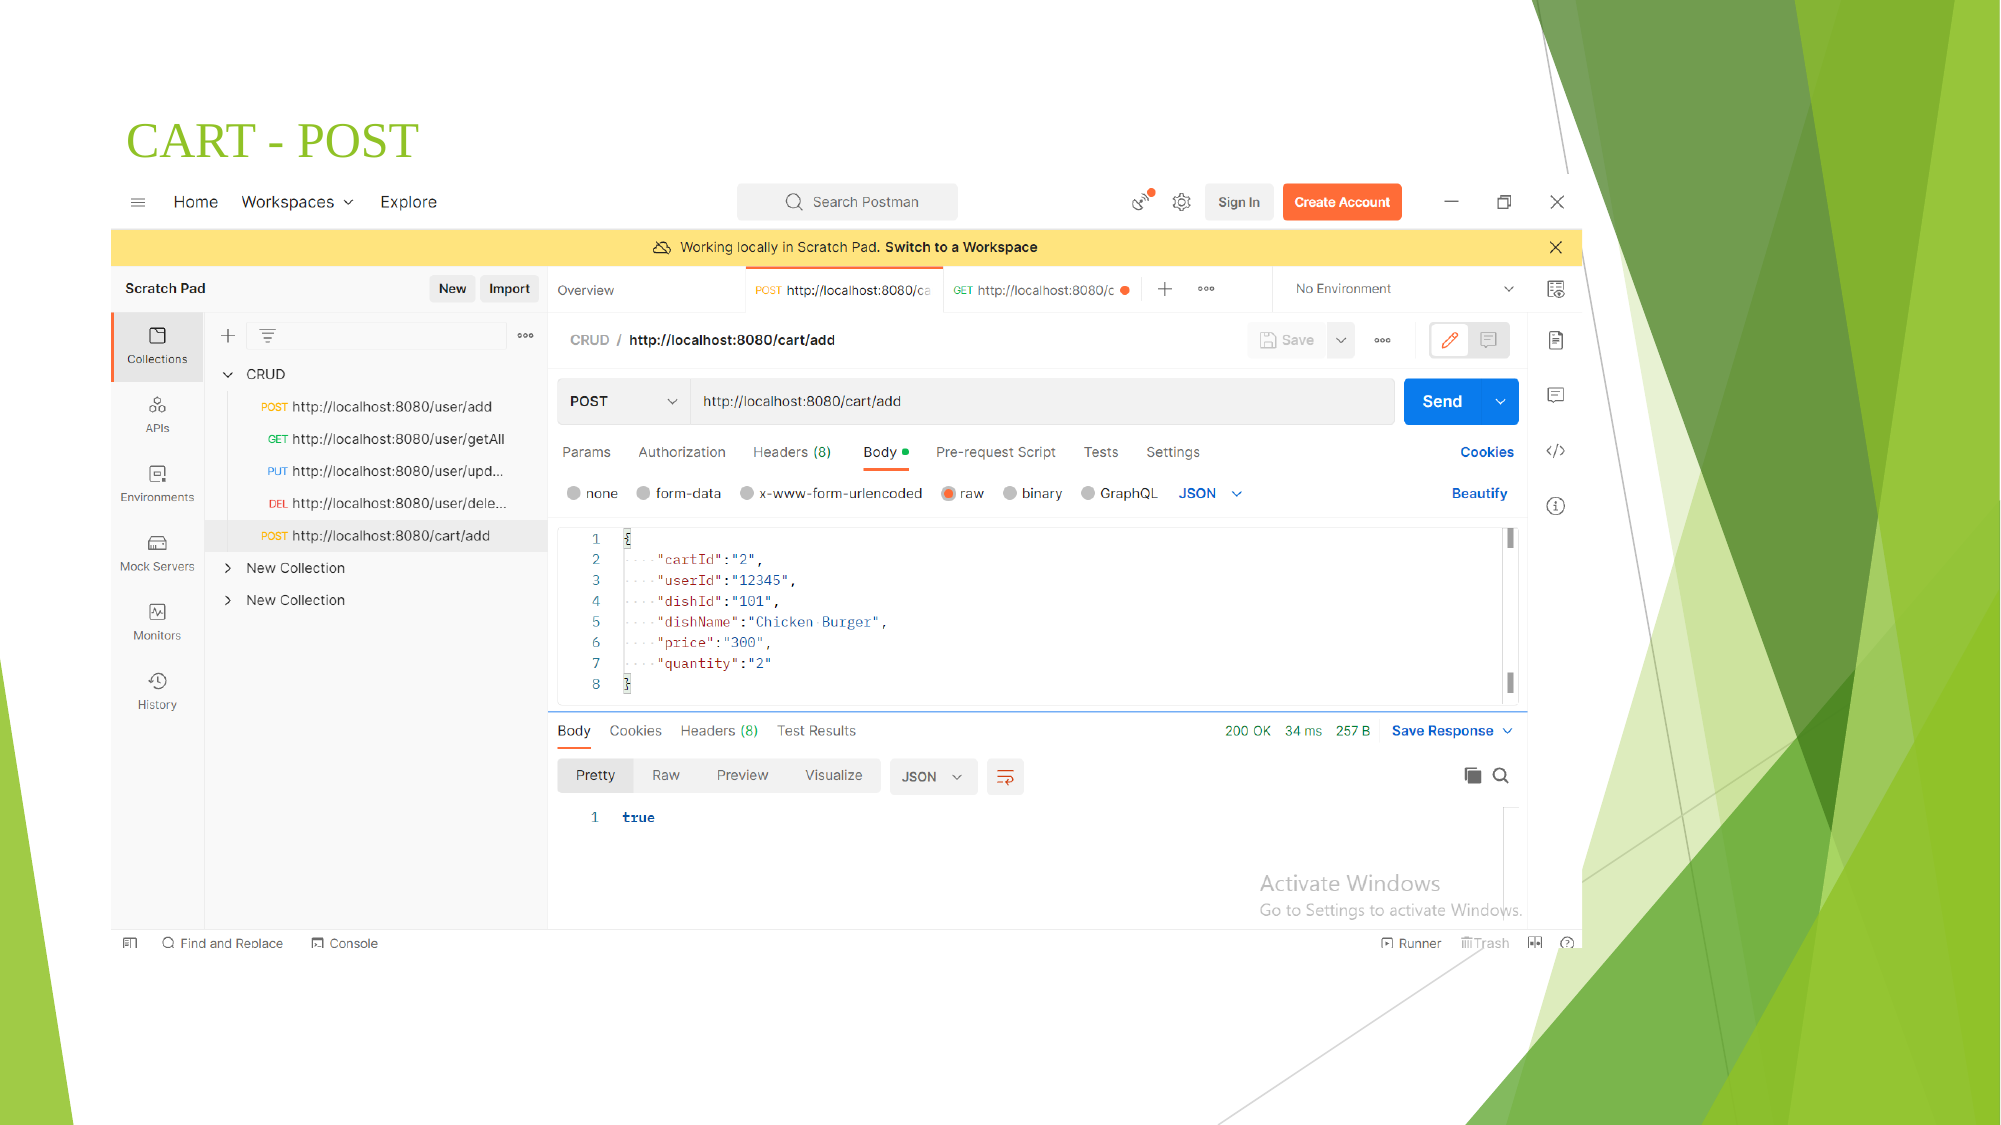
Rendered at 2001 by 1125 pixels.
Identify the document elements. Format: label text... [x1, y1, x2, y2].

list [110, 174, 1583, 948]
title CART - POST [111, 99, 1522, 173]
